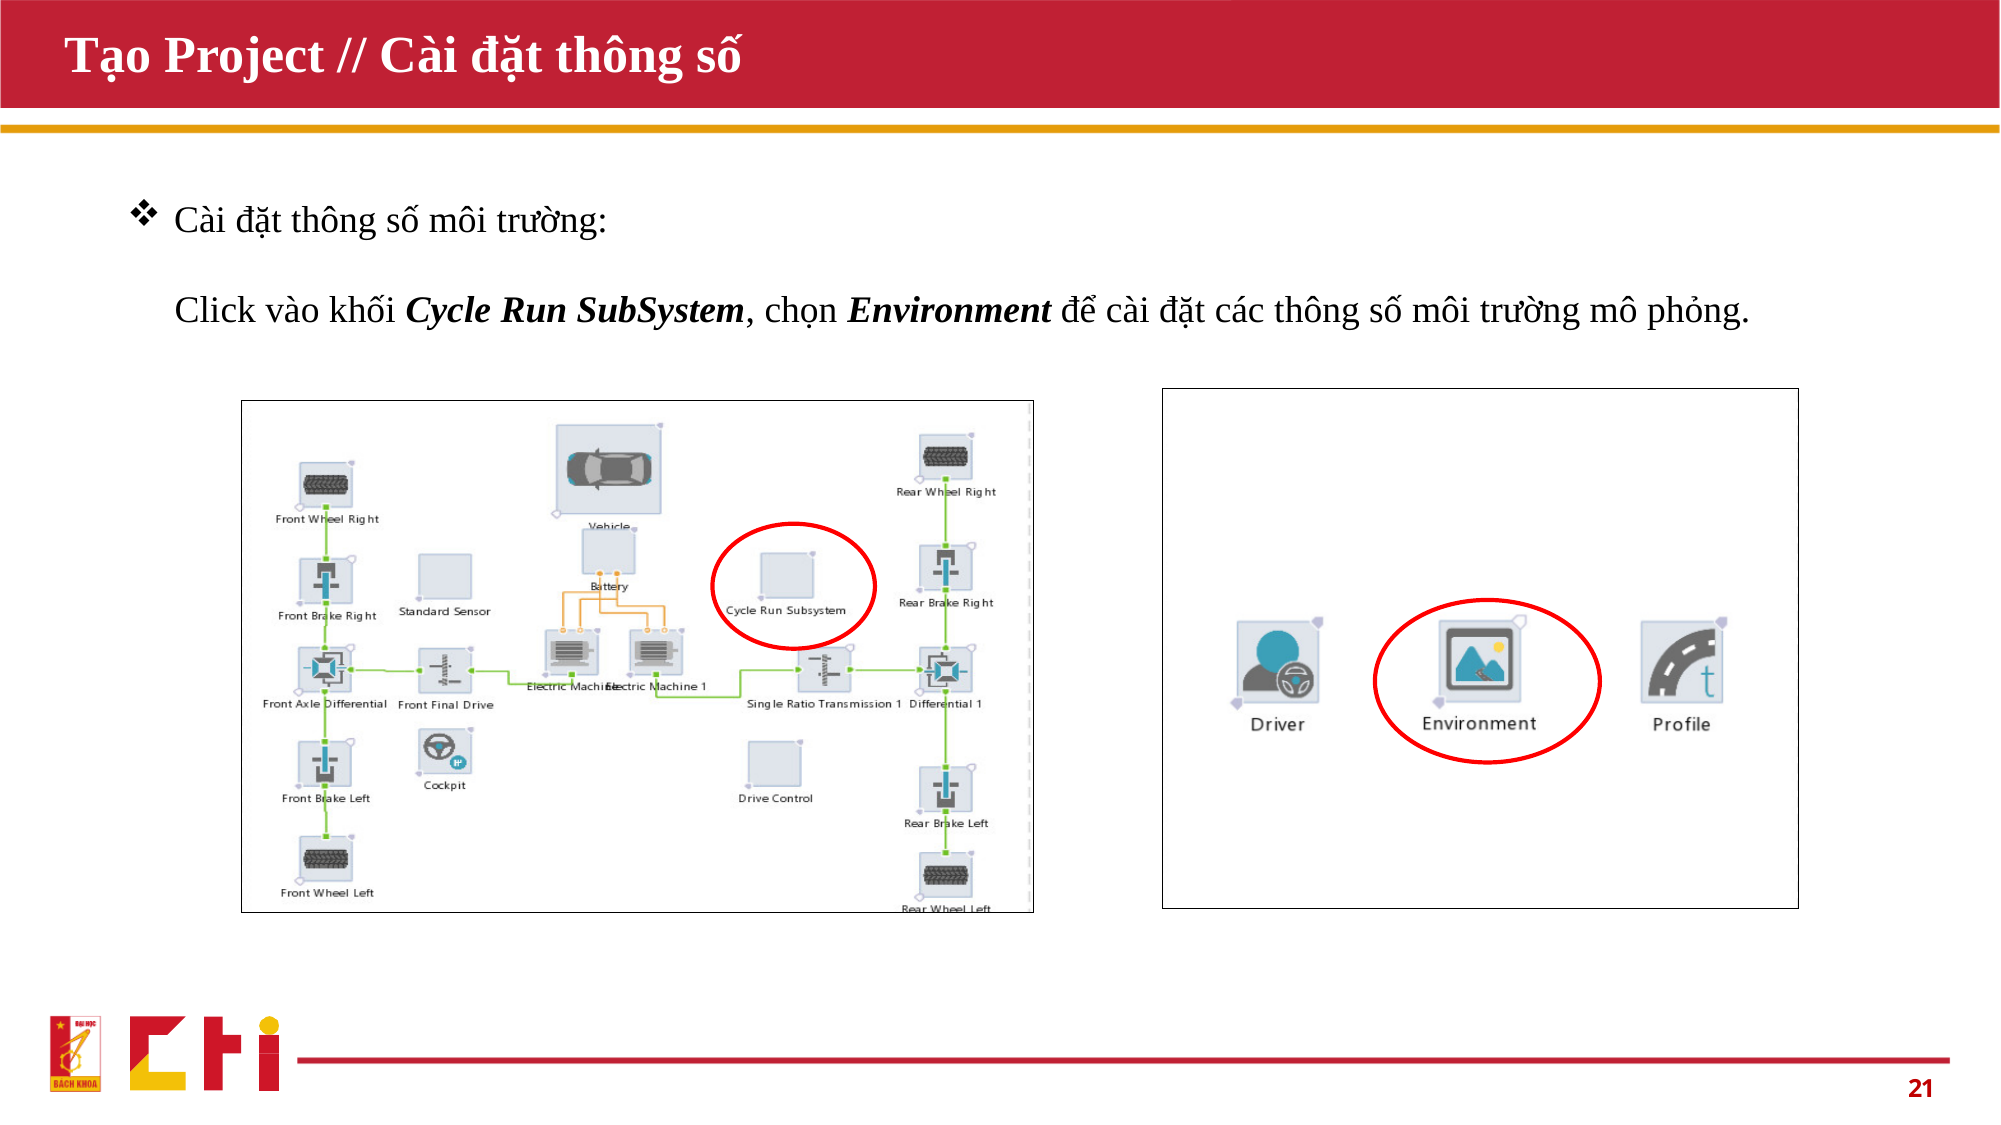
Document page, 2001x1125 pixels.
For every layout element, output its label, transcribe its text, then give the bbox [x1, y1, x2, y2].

text_box Cài đặt thông số môi trường: Click vào khối Cycle Run SubSystem, chọn Environment để cài đặt các thông số môi trường mô phỏng. [112, 187, 1925, 338]
slide_number 21 [1901, 1071, 1944, 1125]
text_box Tạo Project // Cài đặt thông số [62, 18, 969, 84]
picture [0, 0, 2000, 1092]
picture [259, 1016, 279, 1091]
